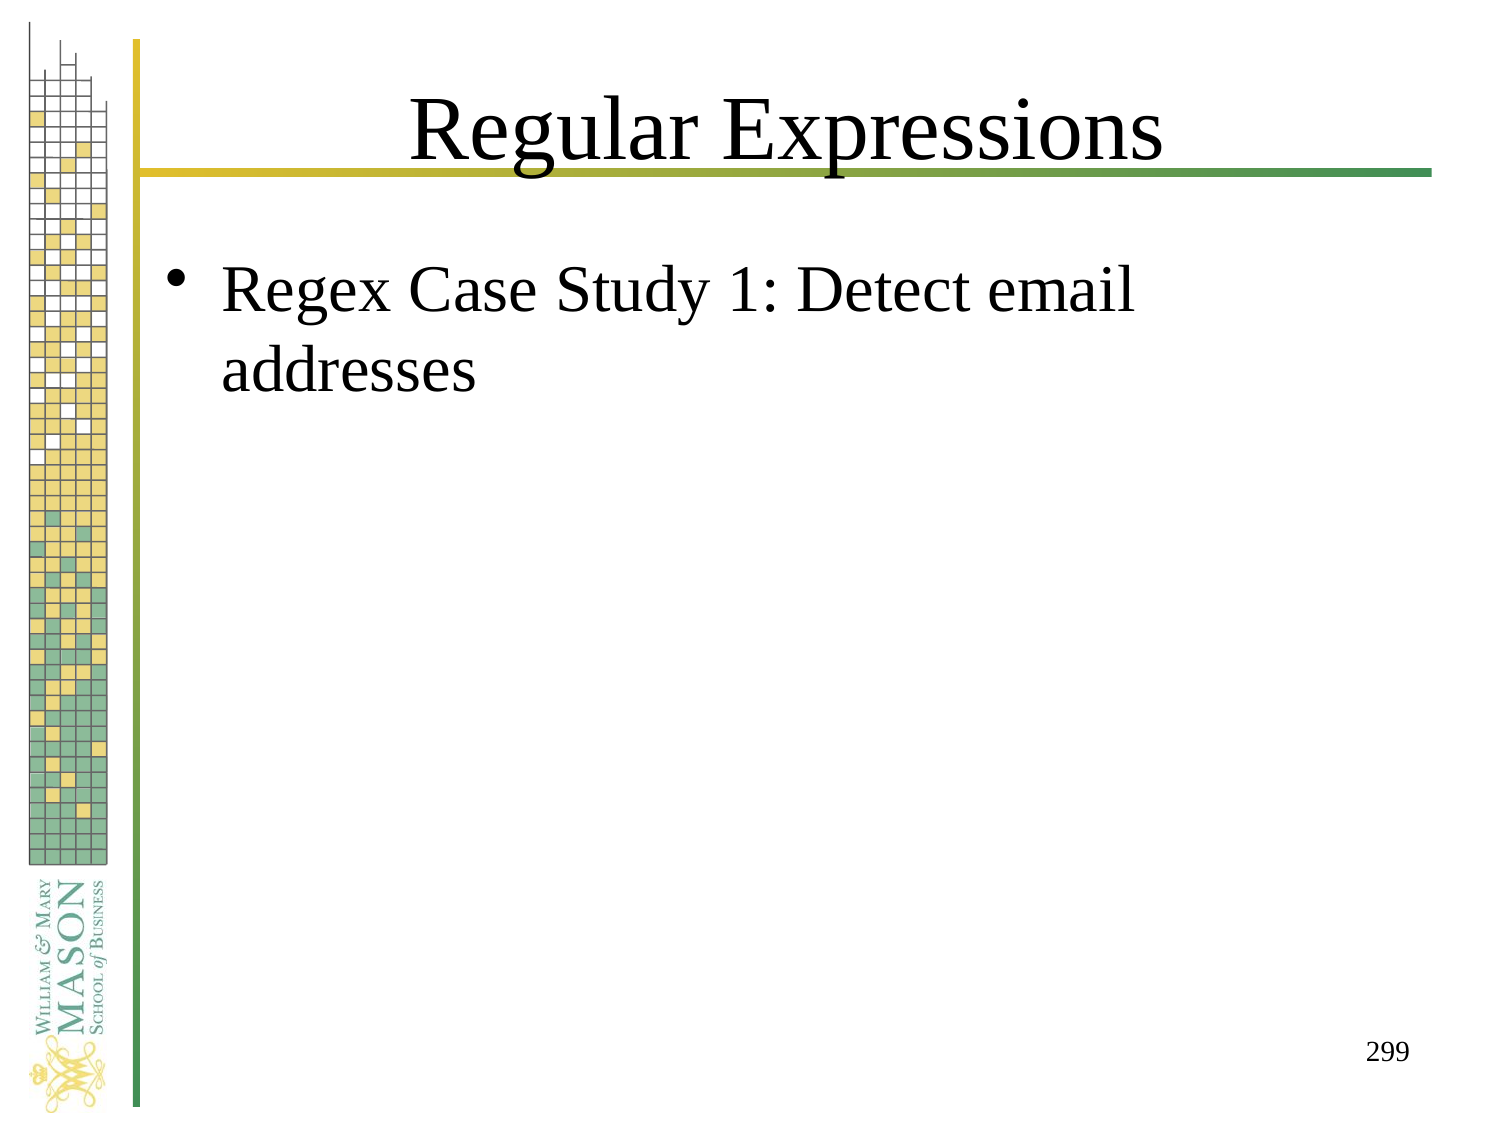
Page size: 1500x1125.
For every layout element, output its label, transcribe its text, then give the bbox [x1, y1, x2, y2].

title Regular Expressions [150, 45, 1425, 200]
slide_number 70 [29, 879, 107, 1113]
slide_number 299 [1048, 1024, 1426, 1103]
list Regex Case Study 1: Detect email addresses [150, 237, 1425, 1005]
